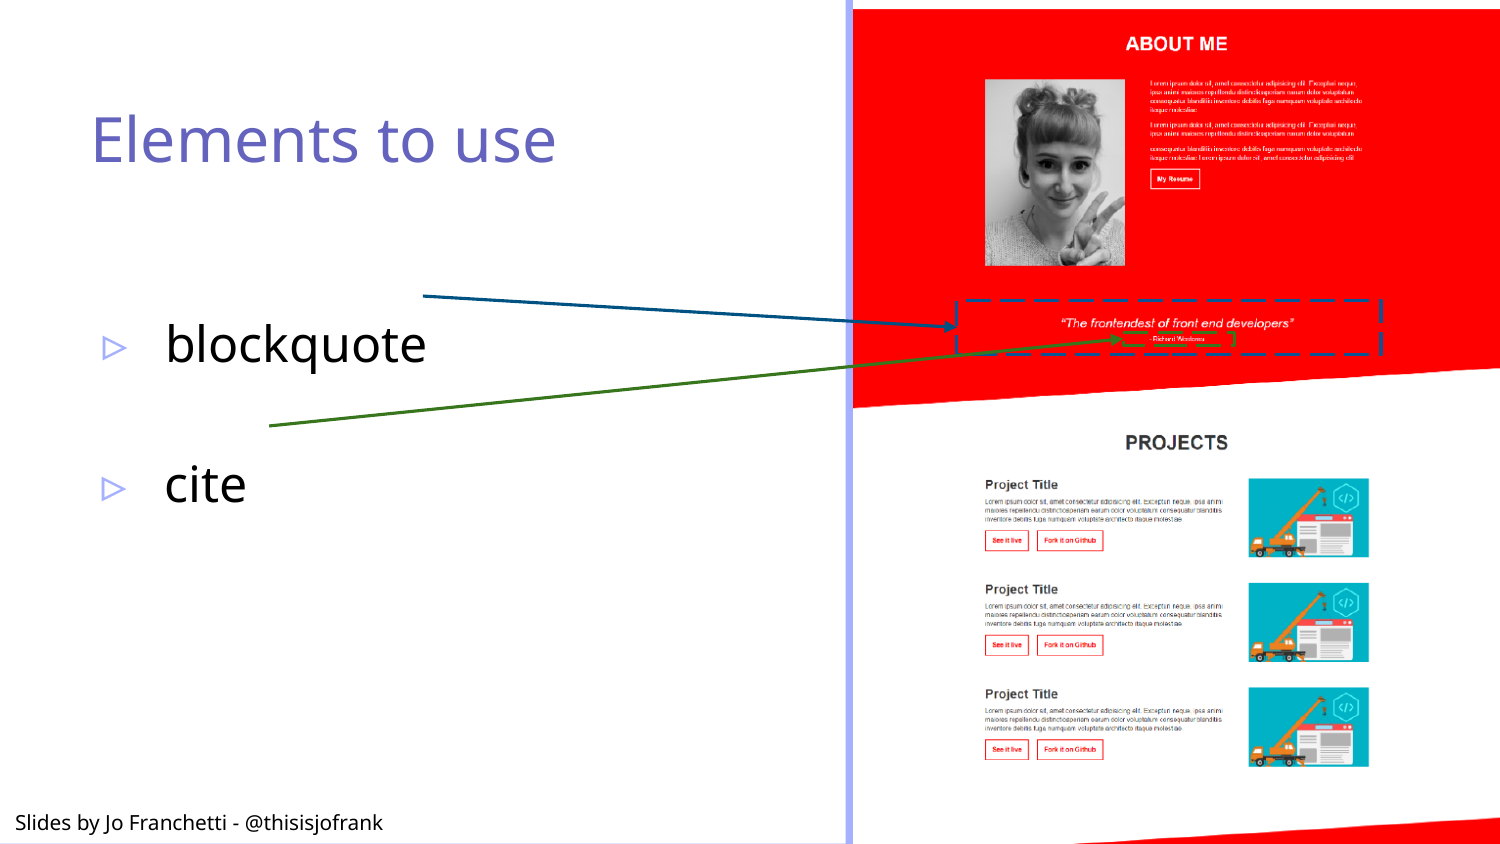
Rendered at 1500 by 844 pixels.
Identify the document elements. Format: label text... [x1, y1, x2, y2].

title Elements to use [75, 84, 845, 236]
text_box cite [74, 377, 567, 528]
list blockquote [75, 236, 847, 373]
picture [853, 0, 1500, 844]
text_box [422, 295, 958, 328]
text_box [268, 338, 1124, 427]
